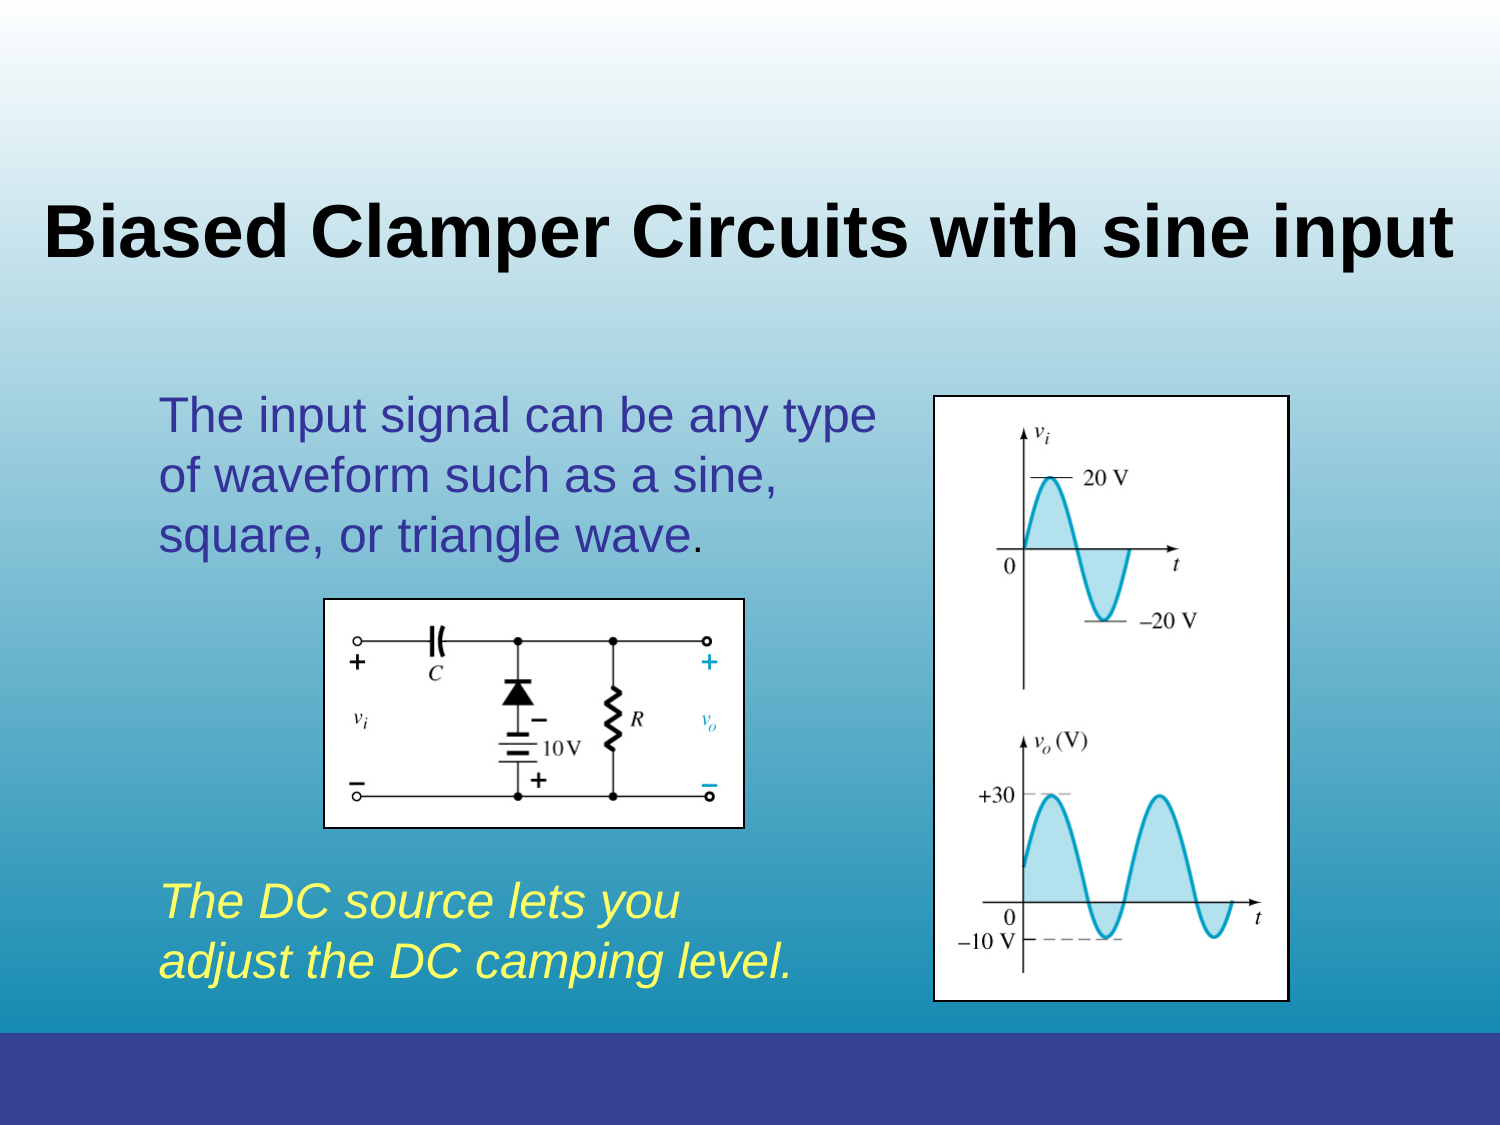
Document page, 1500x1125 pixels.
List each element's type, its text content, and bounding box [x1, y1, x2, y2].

picture [324, 599, 744, 828]
text_box The input signal can be any type of waveform such as a sine, square, or triangle wave. [143, 374, 932, 570]
picture [935, 396, 1288, 1001]
text_box The DC source lets you adjust the DC camping level. [143, 860, 813, 996]
picture [0, 1033, 1500, 1125]
text_box Biased Clamper Circuits with sine input [0, 174, 1500, 280]
